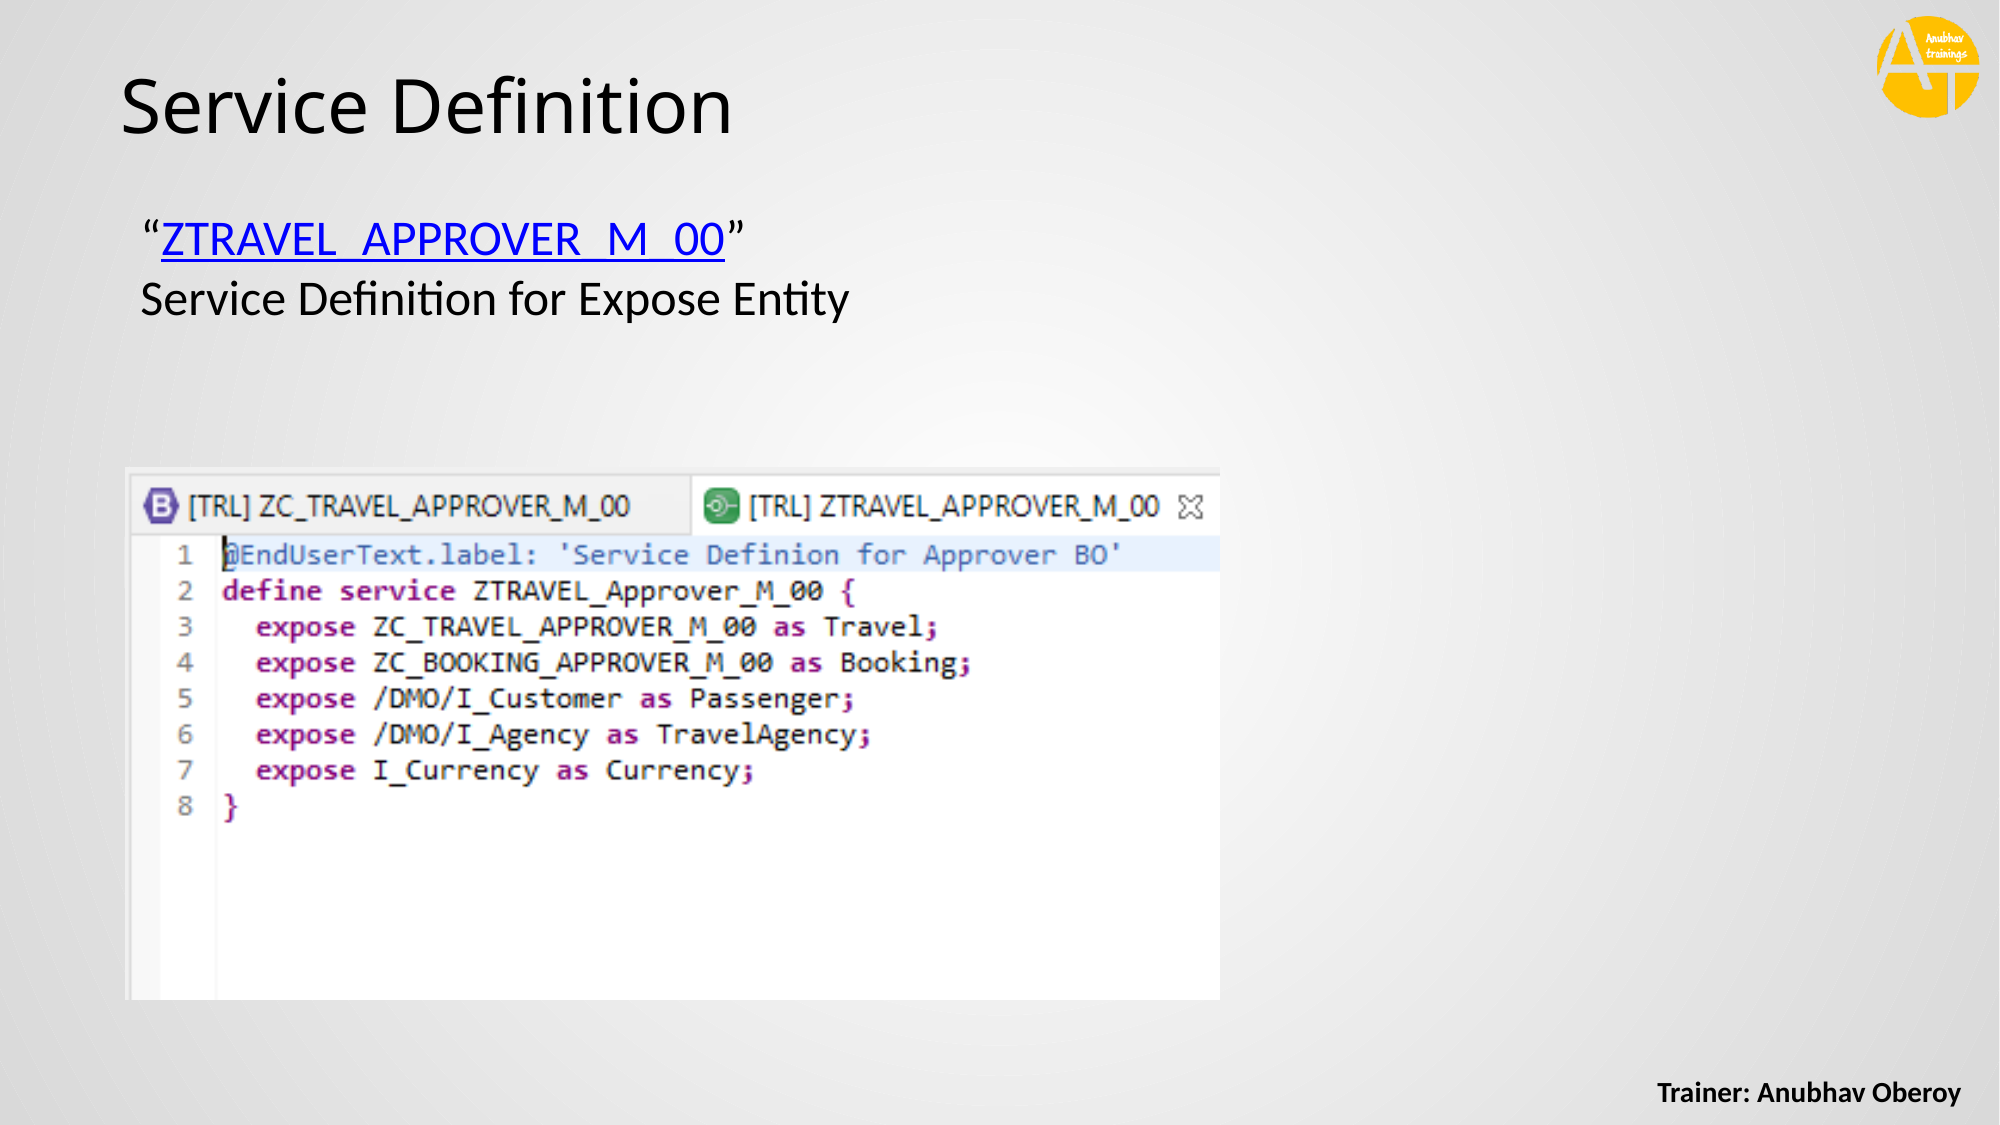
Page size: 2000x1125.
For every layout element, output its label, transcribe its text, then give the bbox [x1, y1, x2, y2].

footer Trainer: Anubhav Oberoy [1625, 1061, 1994, 1121]
picture [125, 467, 1220, 1000]
picture [1866, 9, 1985, 126]
title Service Definition [99, 45, 1900, 162]
text_box “ZTRAVEL_APPROVER_M_00” Service Definition for Expose Entity [124, 159, 884, 372]
